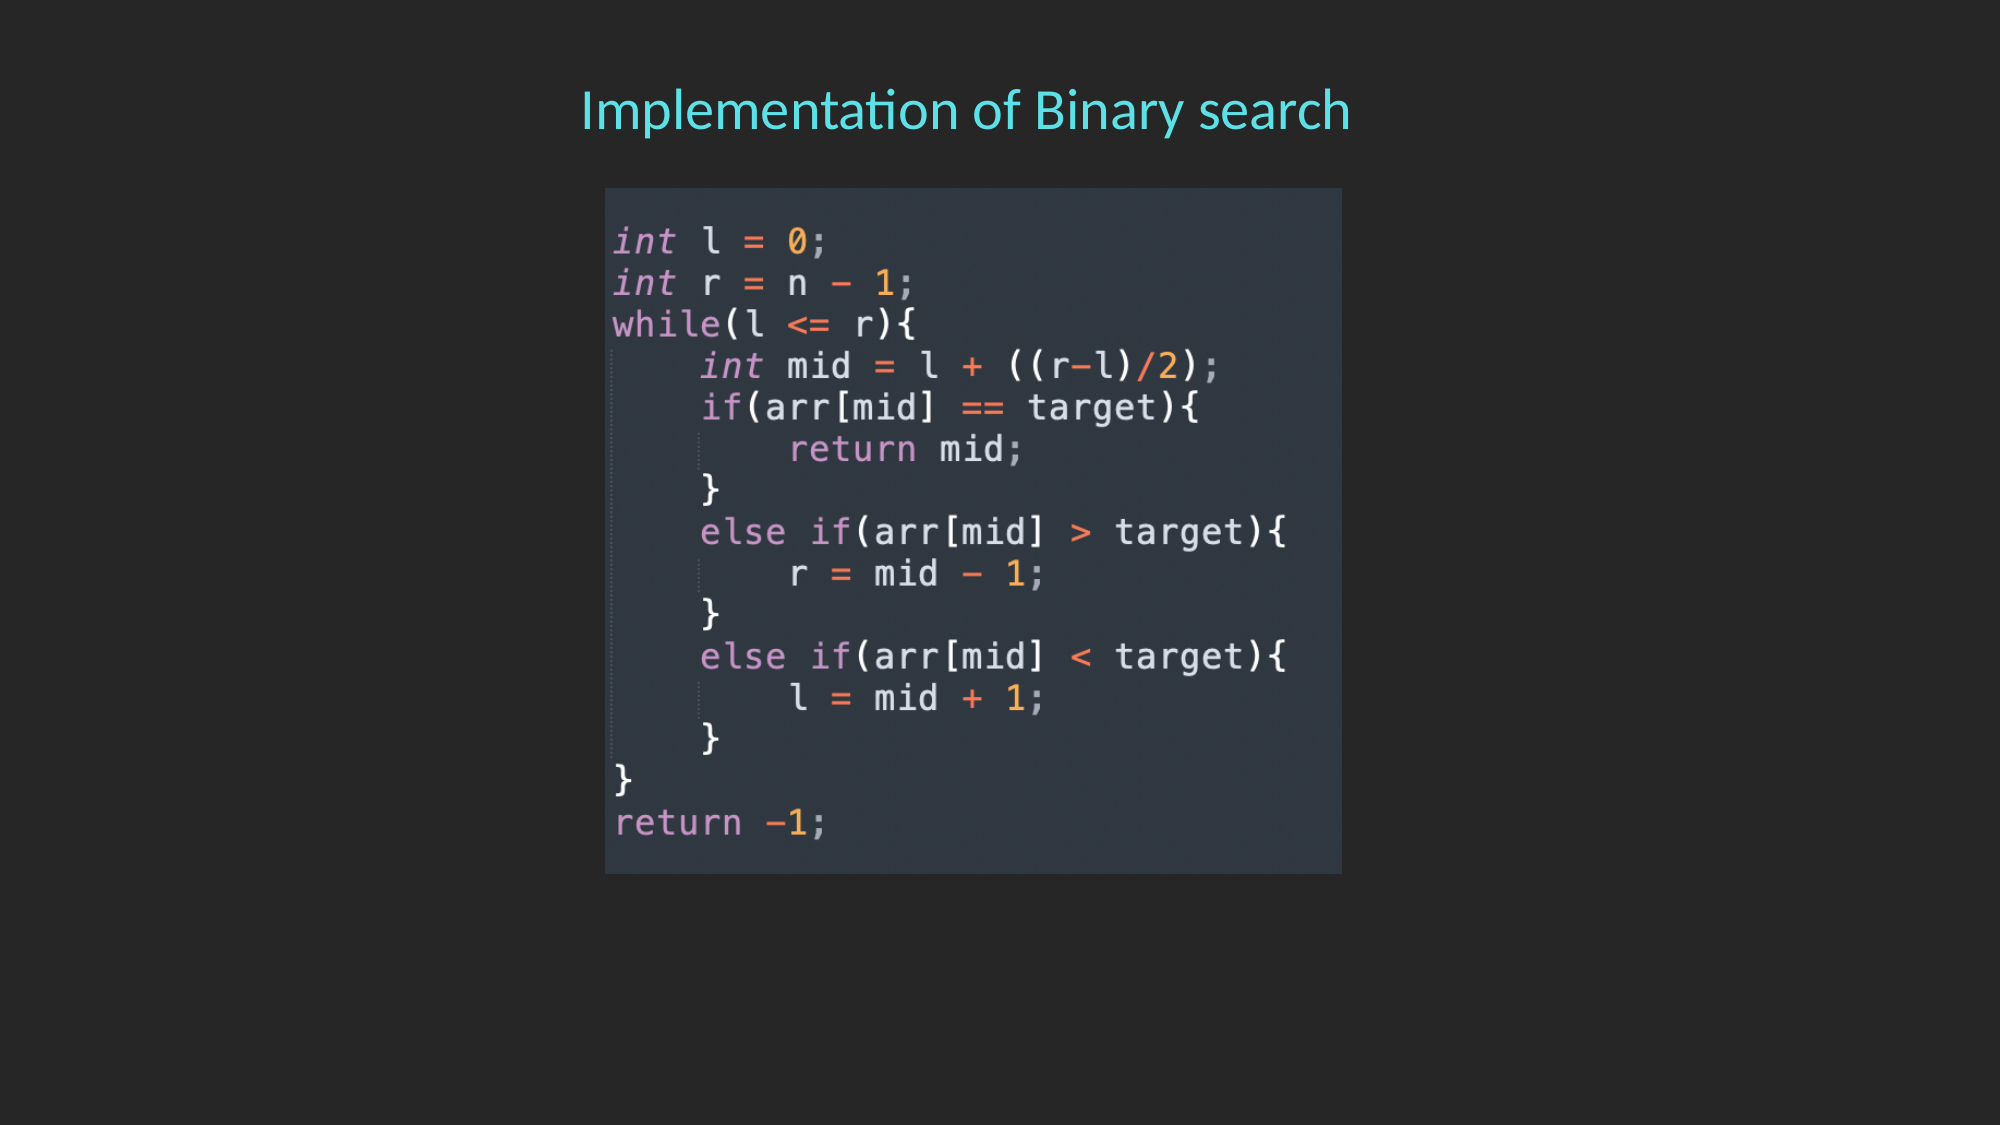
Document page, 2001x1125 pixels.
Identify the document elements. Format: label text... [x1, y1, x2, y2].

picture [605, 188, 1342, 874]
text_box Implementation of Binary search [565, 64, 1382, 149]
